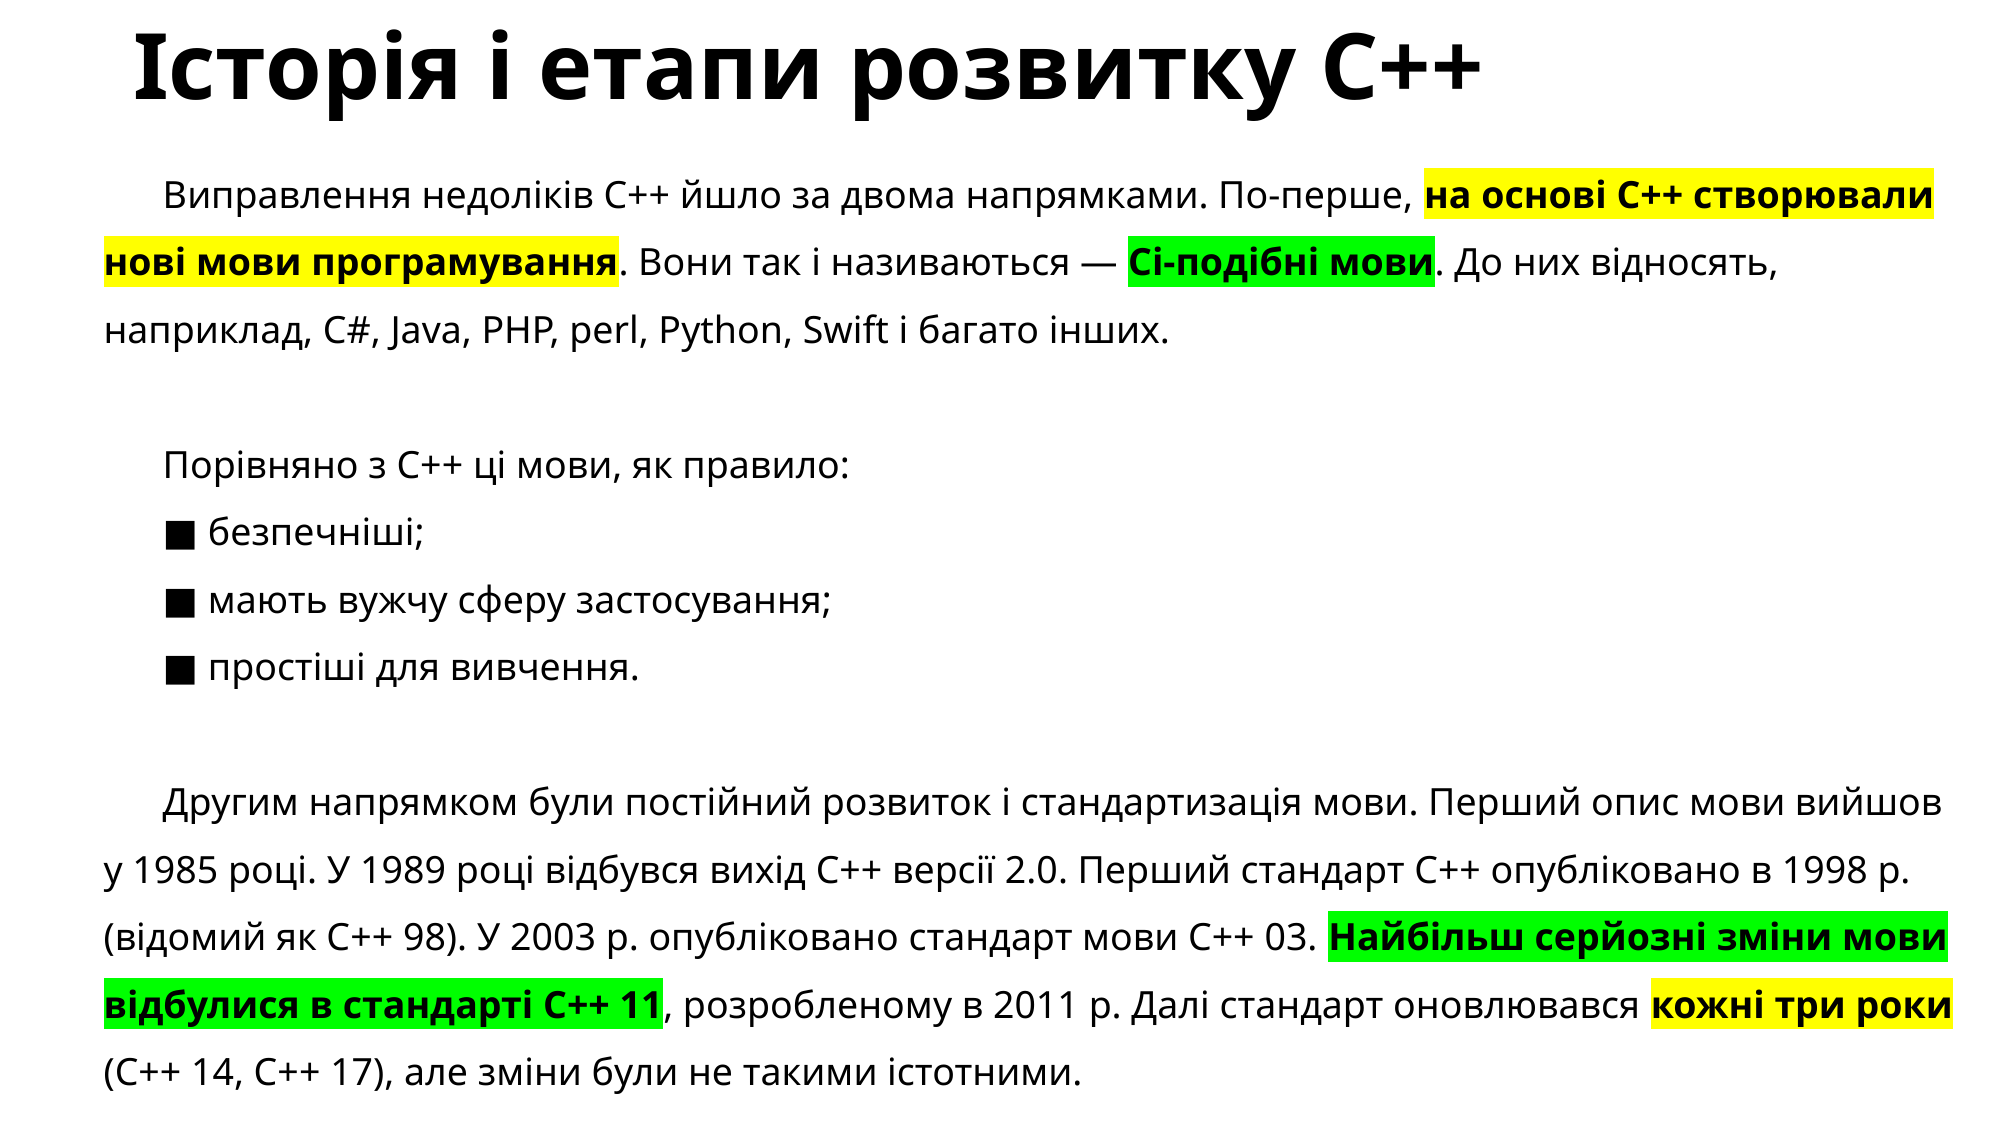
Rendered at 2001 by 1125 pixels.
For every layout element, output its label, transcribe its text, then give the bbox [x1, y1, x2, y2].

title Історія і етапи розвитку С++ [0, 0, 2000, 140]
list Виправлення недоліків С++ йшло за двома напрямками. По-перше, на основі С++ створювали нові мови програмування. Вони так і називаються — Сі-подібні мови. До них відносять, наприклад, C#, Java, PHP, perl, Python, Swift і багато інших. Порівняно з С++ ці мови, як правило: ■ безпечніші; ■ мають вужчу сферу застосування; ■ простіші для вивчення. Другим напрямком були постійний розвиток і стандартизація мови. Перший опис мови вийшов у 1985 році. У 1989 році відбувся вихід С++ версії 2.0. Перший стандарт С++ опубліковано в 1998 р. (відомий як С++ 98). У 2003 р. опубліковано стандарт мови С++ 03. Найбільш серйозні зміни мови відбулися в стандарті С++ 11, розробленому в 2011 р. Далі стандарт оновлювався кожні три роки (С++ 14, С++ 17), але зміни були не такими істотними. [0, 140, 2000, 1125]
